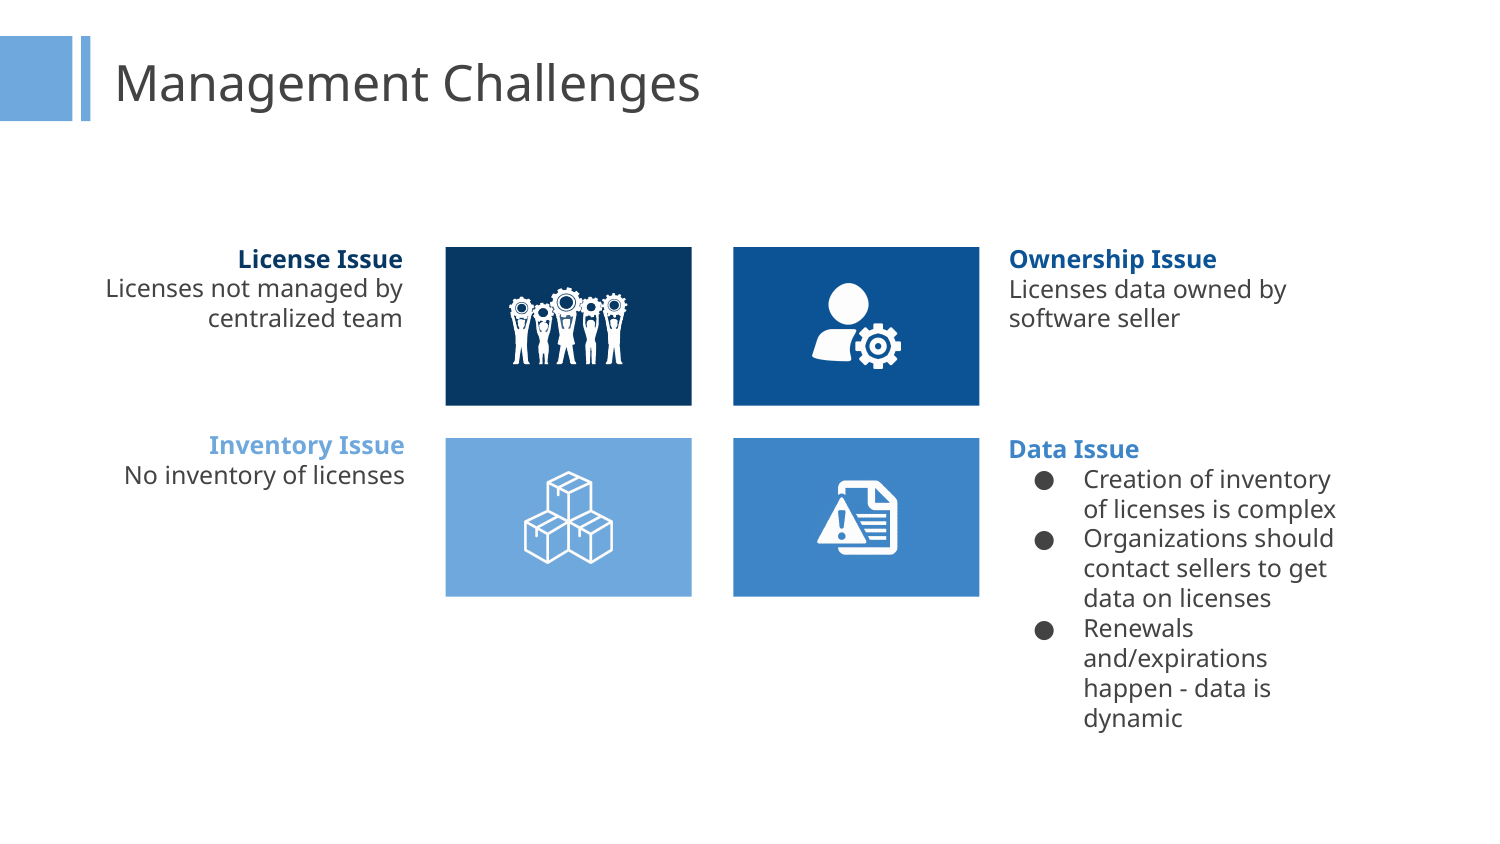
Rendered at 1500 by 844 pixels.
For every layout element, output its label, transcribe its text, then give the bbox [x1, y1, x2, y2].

text_box [445, 247, 692, 406]
picture [812, 283, 901, 370]
text_box License Issue Licenses not managed by centralized team [52, 228, 419, 314]
text_box [733, 438, 980, 597]
text_box Management Challenges [99, 36, 1142, 122]
text_box Data Issue Creation of inventory of licenses is complex Organizations should contact sellers to get data on licenses Renewals and/expirations happen - data is dynamic [993, 418, 1359, 659]
picture [509, 287, 629, 366]
text_box Inventory Issue No inventory of licenses [54, 414, 421, 500]
picture [812, 473, 901, 562]
picture [524, 471, 613, 564]
text_box [445, 438, 692, 597]
text_box [81, 36, 91, 122]
text_box Ownership Issue Licenses data owned by software seller [993, 228, 1360, 333]
text_box [733, 247, 980, 406]
text_box [0, 36, 73, 122]
